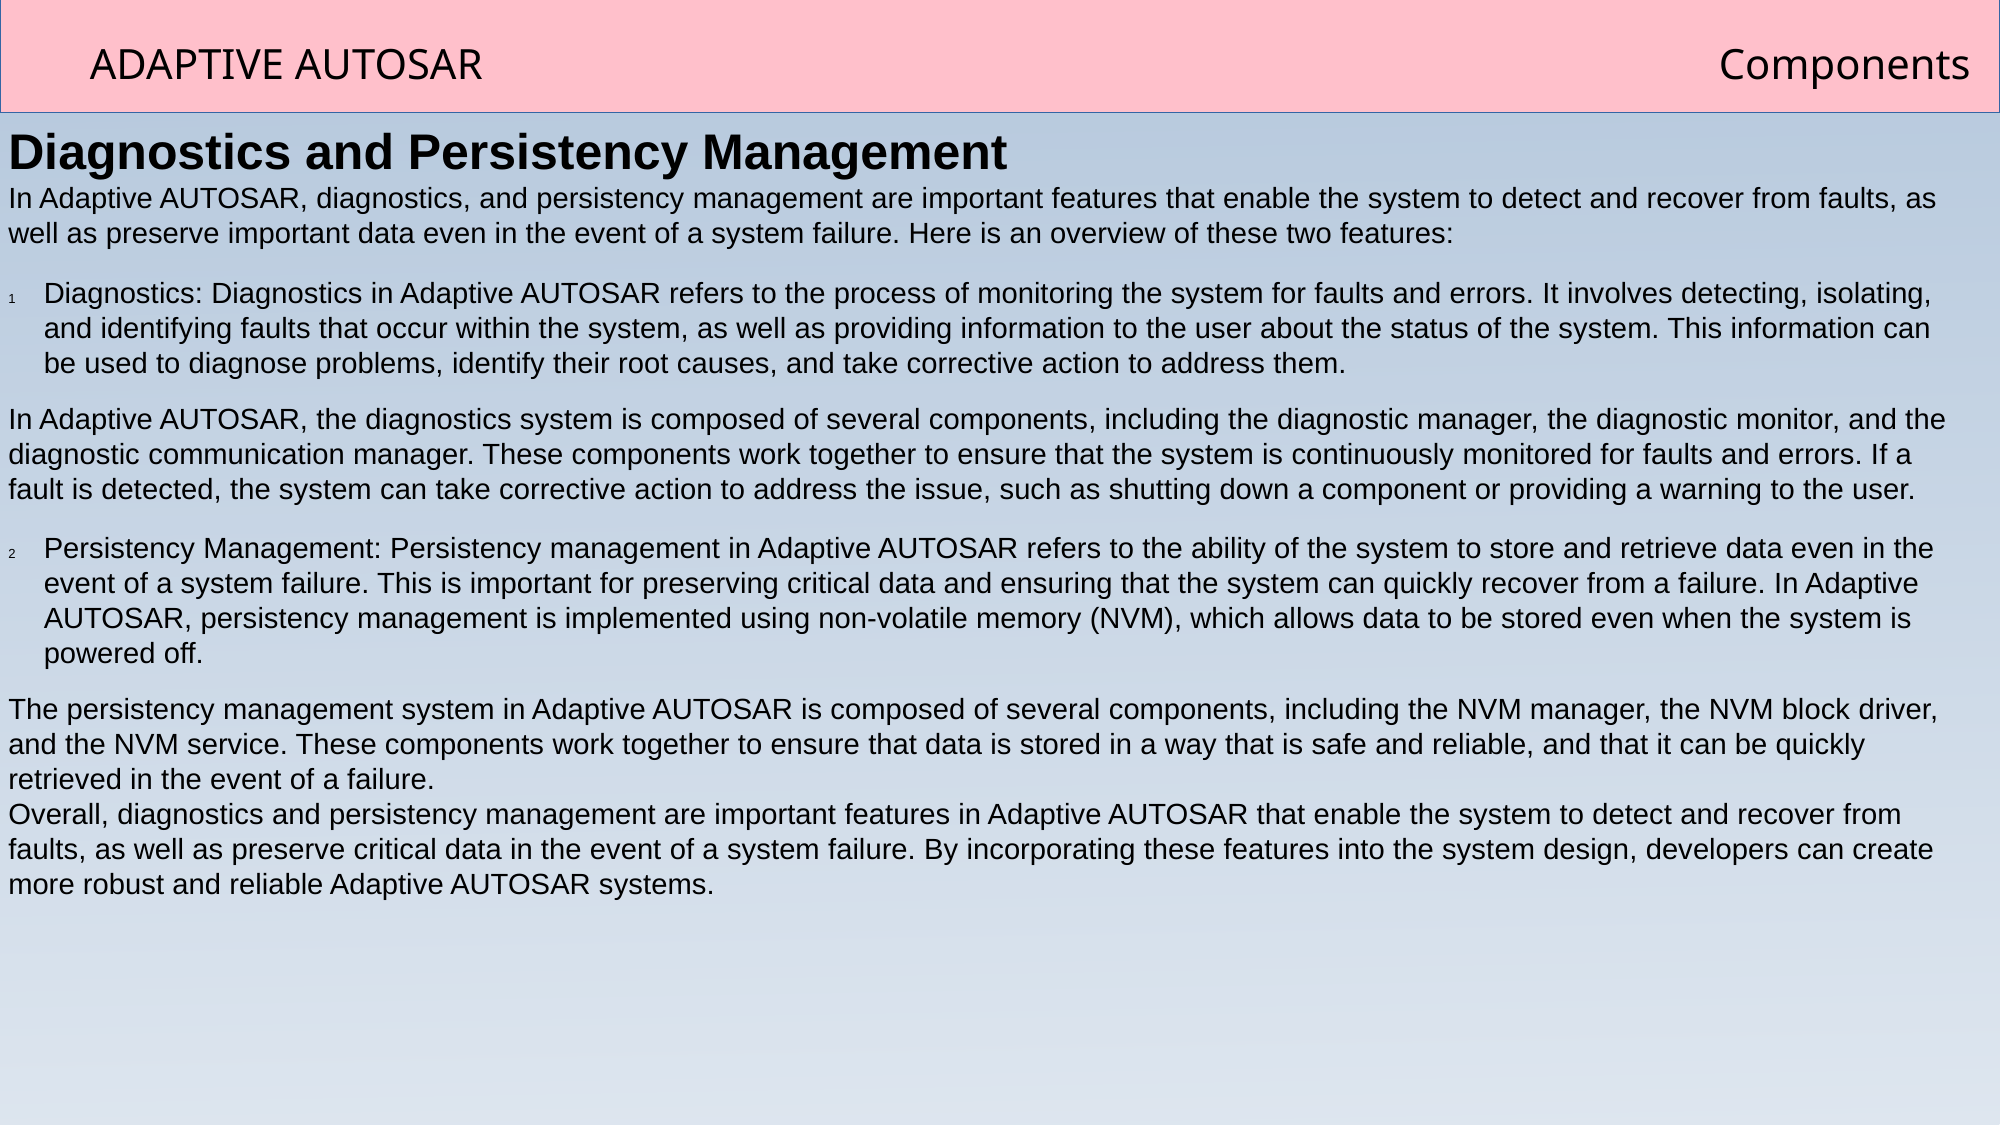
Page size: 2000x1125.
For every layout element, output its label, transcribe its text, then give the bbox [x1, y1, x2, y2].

text_box Diagnostics and Persistency Management In Adaptive AUTOSAR, diagnostics, and persistency management are important features that enable the system to detect and recover from faults, as well as preserve important data even in the event of a system failure. Here is an overview of these two features: Diagnostics: Diagnostics in Adaptive AUTOSAR refers to the process of monitoring the system for faults and errors. It involves detecting, isolating, and identifying faults that occur within the system, as well as providing information to the user about the status of the system. This information can be used to diagnose problems, identify their root causes, and take corrective action to address them. In Adaptive AUTOSAR, the diagnostics system is composed of several components, including the diagnostic manager, the diagnostic monitor, and the diagnostic communication manager. These components work together to ensure that the system is continuously monitored for faults and errors. If a fault is detected, the system can take corrective action to address the issue, such as shutting down a component or providing a warning to the user. Persistency Management: Persistency management in Adaptive AUTOSAR refers to the ability of the system to store and retrieve data even in the event of a system failure. This is important for preserving critical data and ensuring that the system can quickly recover from a failure. In Adaptive AUTOSAR, persistency management is implemented using non-volatile memory (NVM), which allows data to be stored even when the system is powered off. The persistency management system in Adaptive AUTOSAR is composed of several components, including the NVM manager, the NVM block driver, and the NVM service. These components work together to ensure that data is stored in a way that is safe and reliable, and that it can be quickly retrieved in the event of a failure. Overall, diagnostics and persistency management are important features in Adaptive AUTOSAR that enable the system to detect and recover from faults, as well as preserve critical data in the event of a system failure. By incorporating these features into the system design, developers can create more robust and reliable Adaptive AUTOSAR systems. [0, 112, 1988, 1125]
text_box [0, 0, 2000, 113]
text_box ADAPTIVE AUTOSAR Components [74, 30, 2000, 102]
